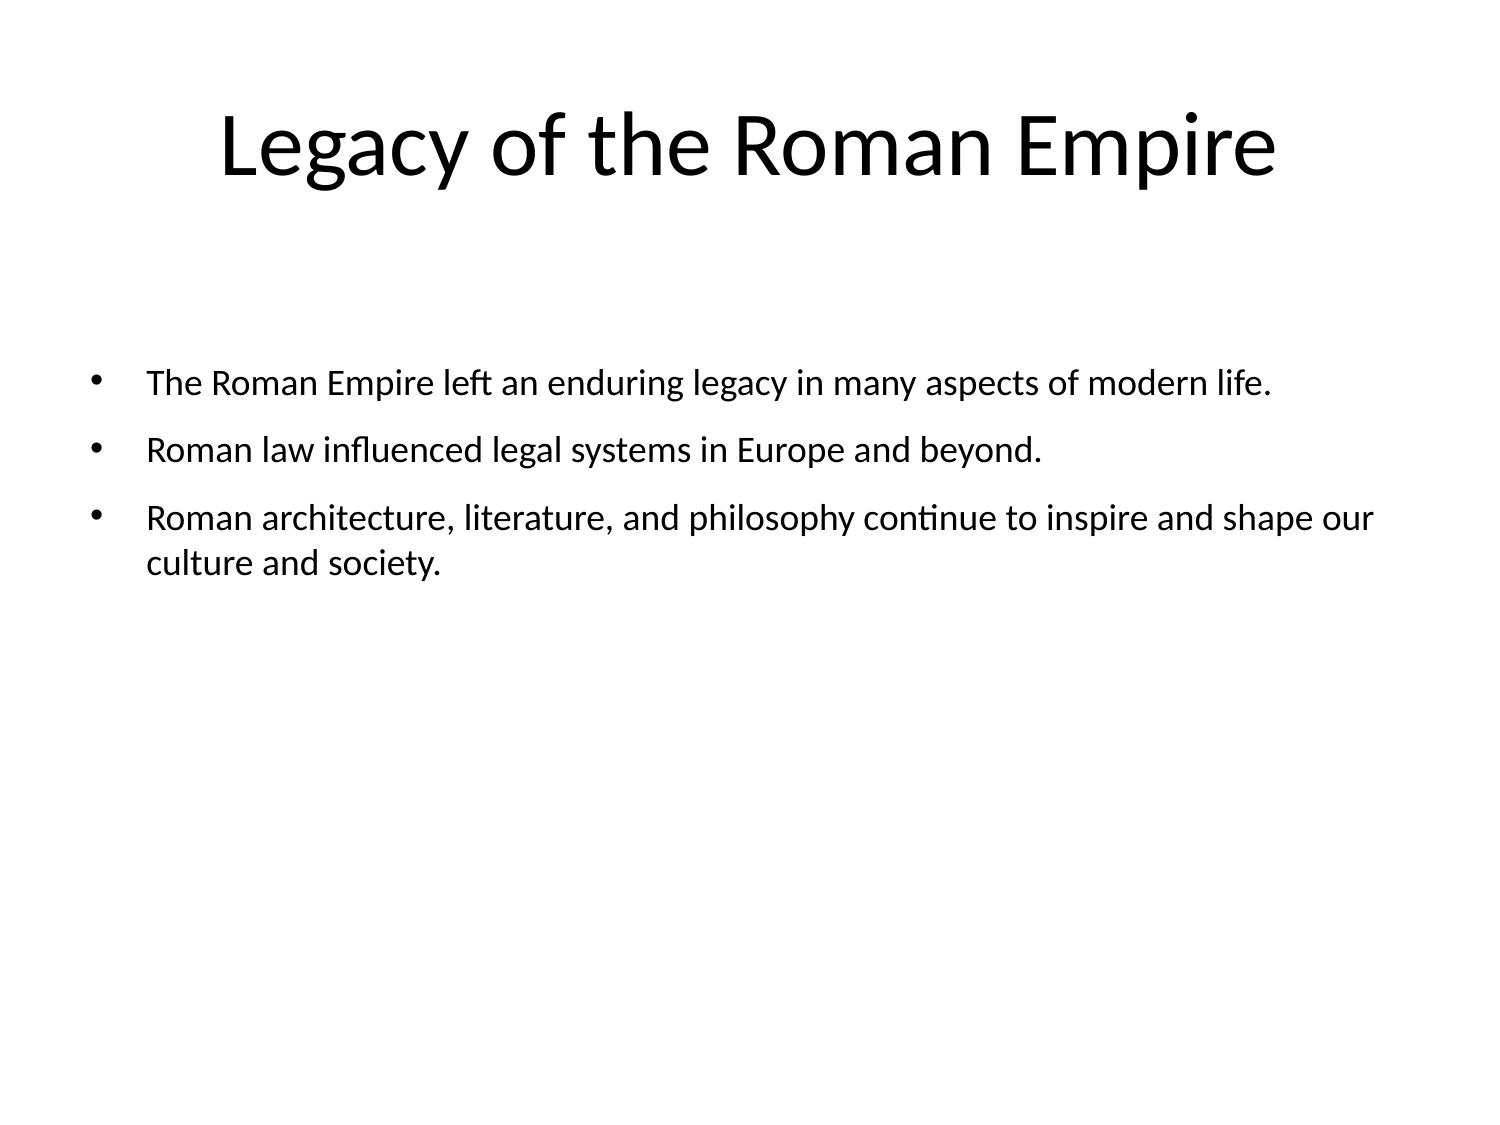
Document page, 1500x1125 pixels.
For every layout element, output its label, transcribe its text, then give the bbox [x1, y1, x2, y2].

title Legacy of the Roman Empire [75, 45, 1425, 233]
list The Roman Empire left an enduring legacy in many aspects of modern life. Roman law influenced legal systems in Europe and beyond. Roman architecture, literature, and philosophy continue to inspire and shape our culture and society. [75, 262, 1425, 1005]
